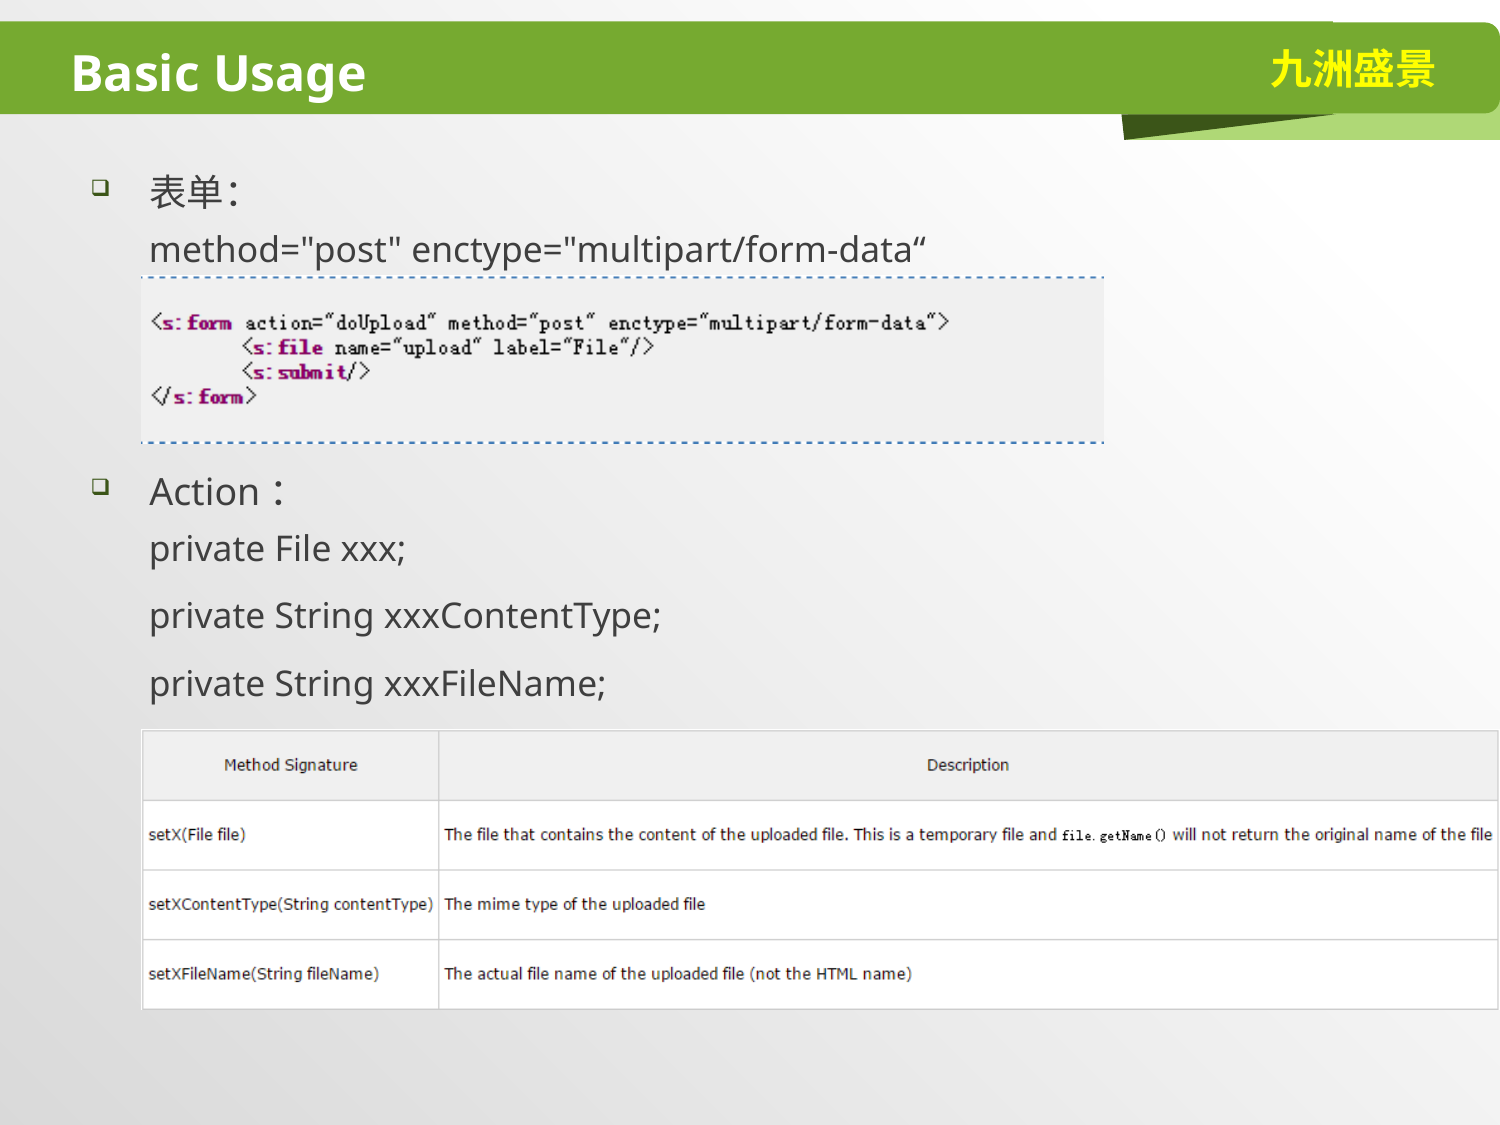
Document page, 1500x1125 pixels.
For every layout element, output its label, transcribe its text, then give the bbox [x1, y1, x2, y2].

picture [141, 729, 1500, 1010]
picture [141, 275, 1105, 444]
list 表单： method="post" enctype="multipart/form-data“ Action： private File xxx; private String xxxContentType; private String xxxFileName; [75, 157, 1418, 1052]
title Basic Usage [55, 25, 1318, 110]
